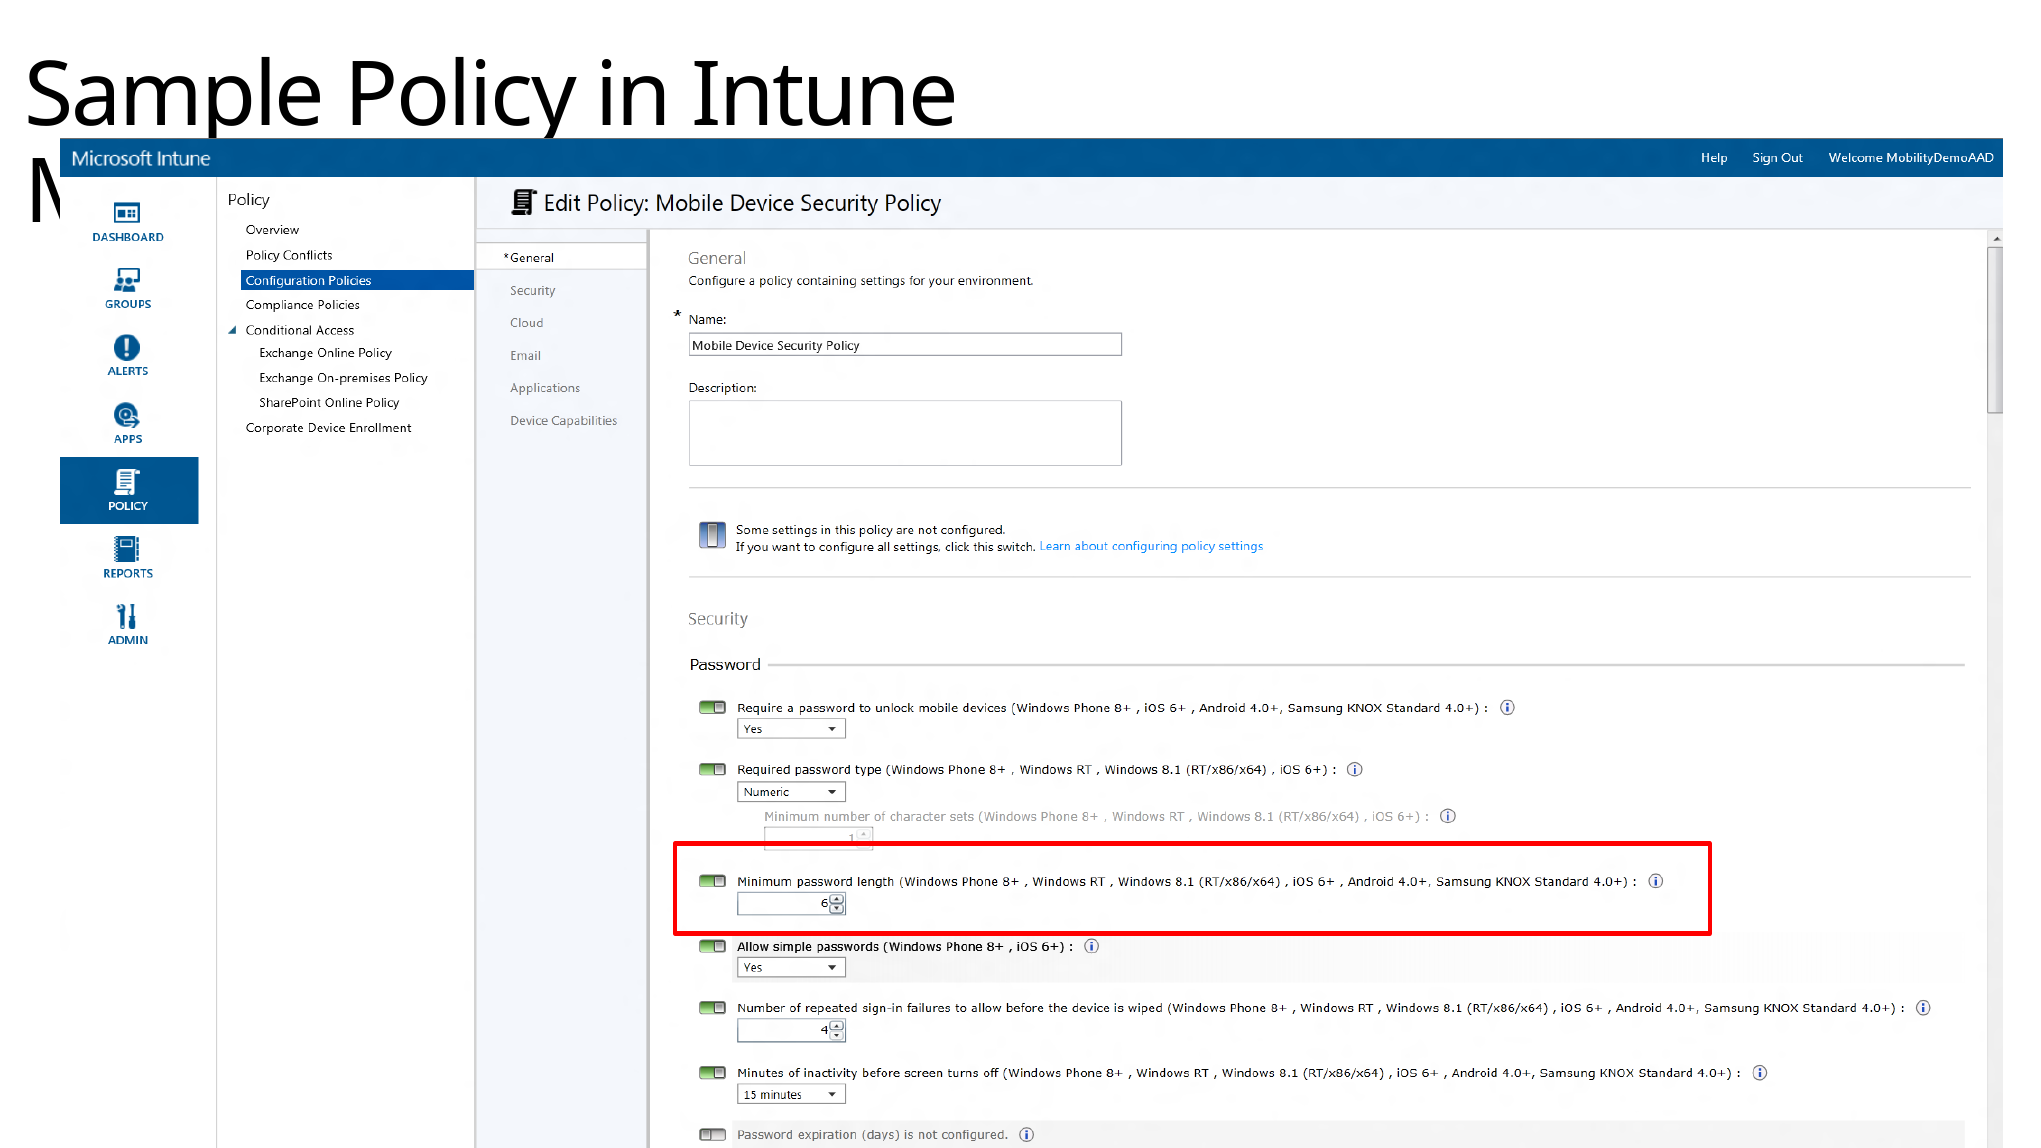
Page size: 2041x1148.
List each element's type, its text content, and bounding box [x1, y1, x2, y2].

picture [59, 138, 2003, 1148]
title Sample Policy in Intune MinDevicePasswordLength CSP [0, 33, 2041, 184]
